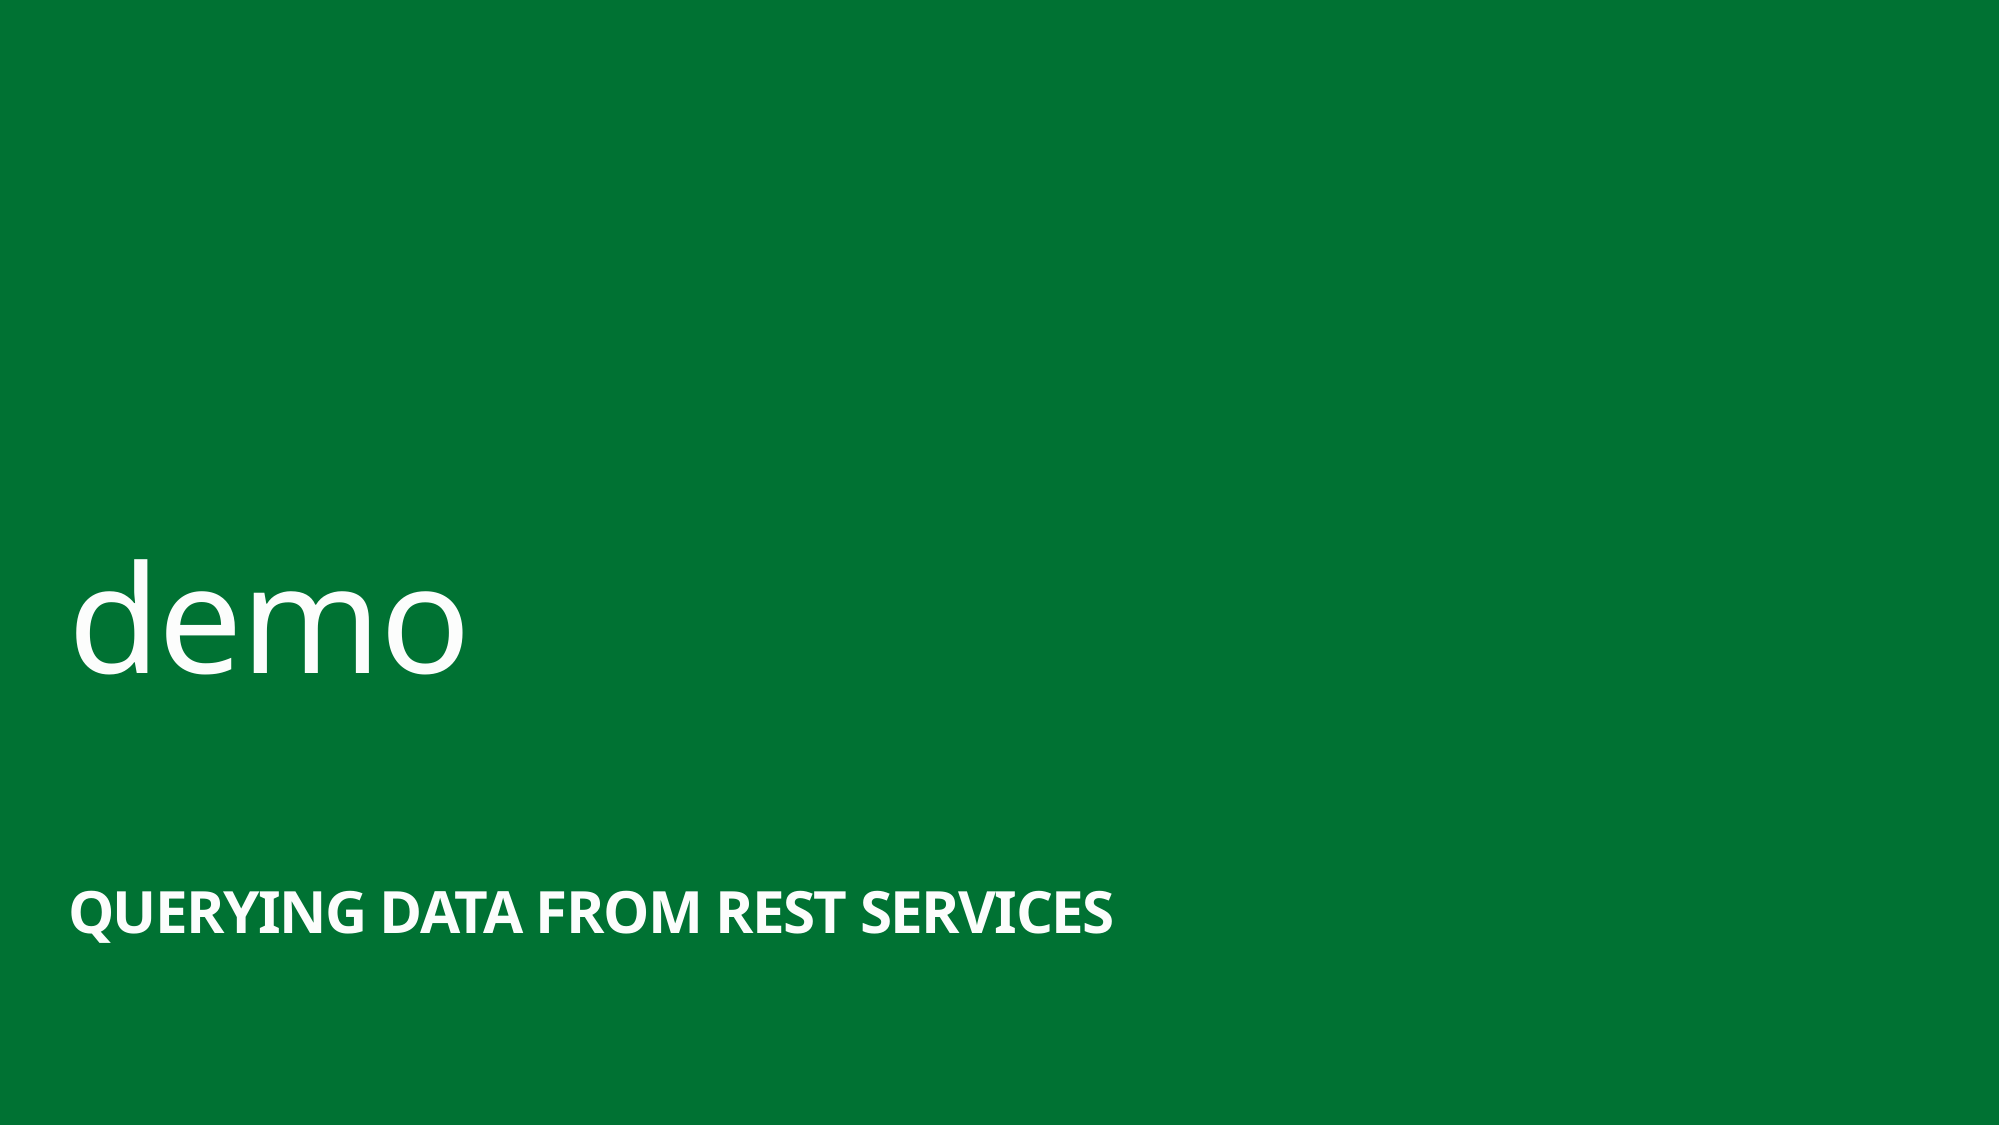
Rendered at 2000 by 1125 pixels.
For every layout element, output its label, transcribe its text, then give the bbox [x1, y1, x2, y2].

subtitle Querying Data from ReST Services [68, 782, 1789, 1046]
list demo [68, 511, 1827, 739]
